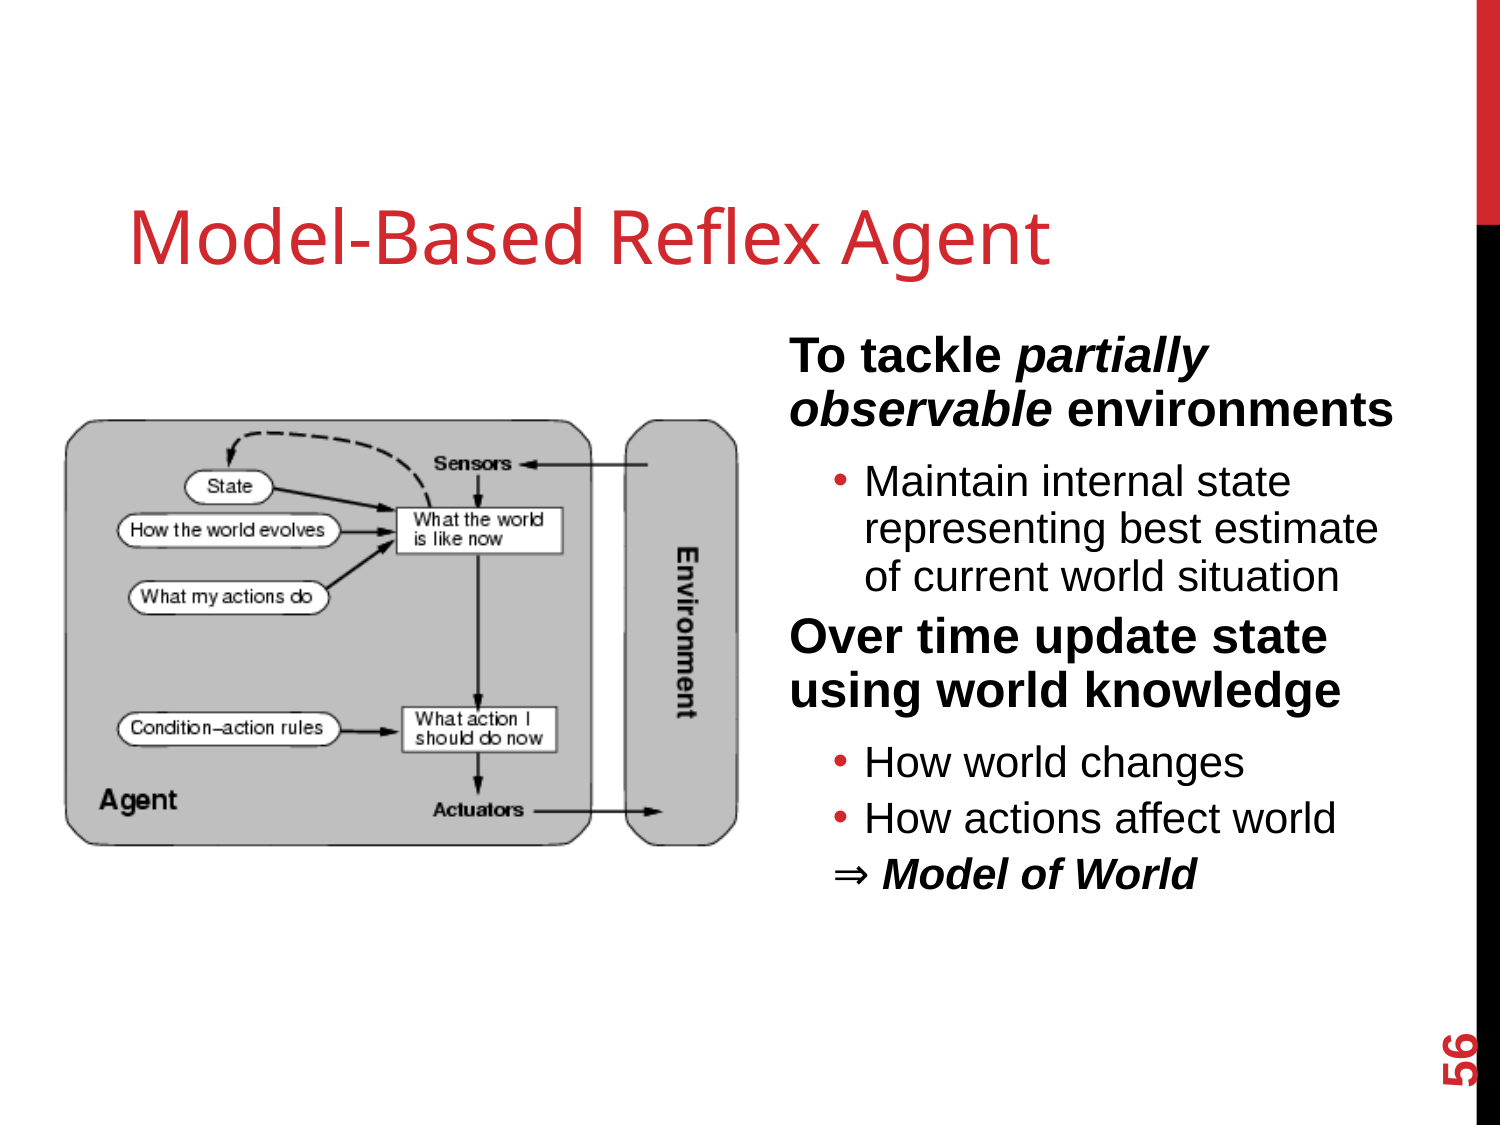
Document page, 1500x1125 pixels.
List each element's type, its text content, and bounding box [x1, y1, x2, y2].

slide_number 56 [1427, 887, 1488, 1104]
title Model-Based Reflex Agent [112, 99, 1388, 288]
picture [62, 417, 741, 850]
list To tackle partially observable environments Maintain internal state representing best estimate of current world situation Over time update state using world knowledge How world changes How actions affect world ⇒ Model of World [774, 322, 1438, 998]
